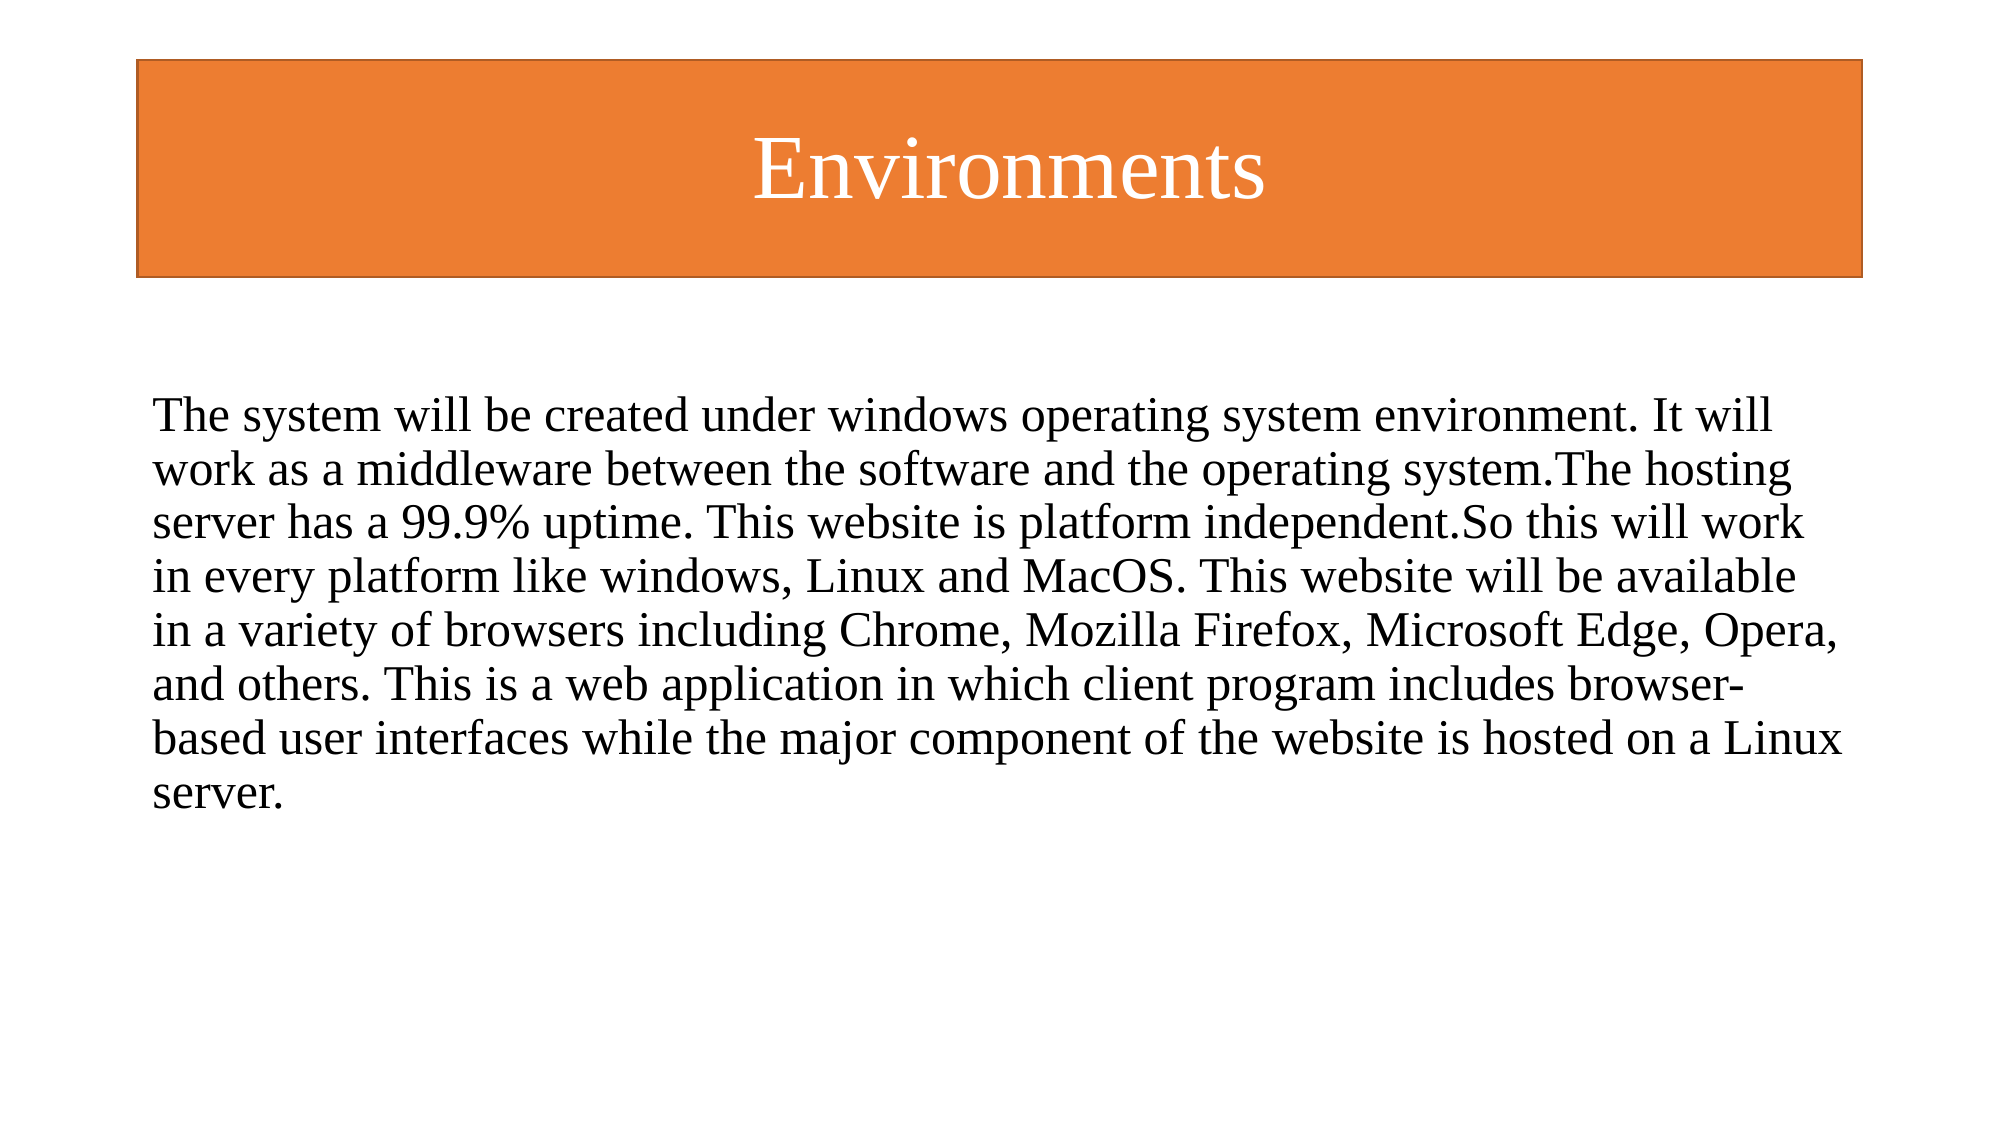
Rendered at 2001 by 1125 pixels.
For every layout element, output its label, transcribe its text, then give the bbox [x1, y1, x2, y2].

list The system will be created under windows operating system environment. It will work as a middleware between the software and the operating system.The hosting server has a 99.9% uptime. This website is platform independent.So this will work in every platform like windows, Linux and MacOS. This website will be available in a variety of browsers including Chrome, Mozilla Firefox, Microsoft Edge, Opera, and others. This is a web application in which client program includes browser-based user interfaces while the major component of the website is hosted on a Linux server. [137, 299, 1863, 1014]
title Environments [136, 59, 1863, 278]
